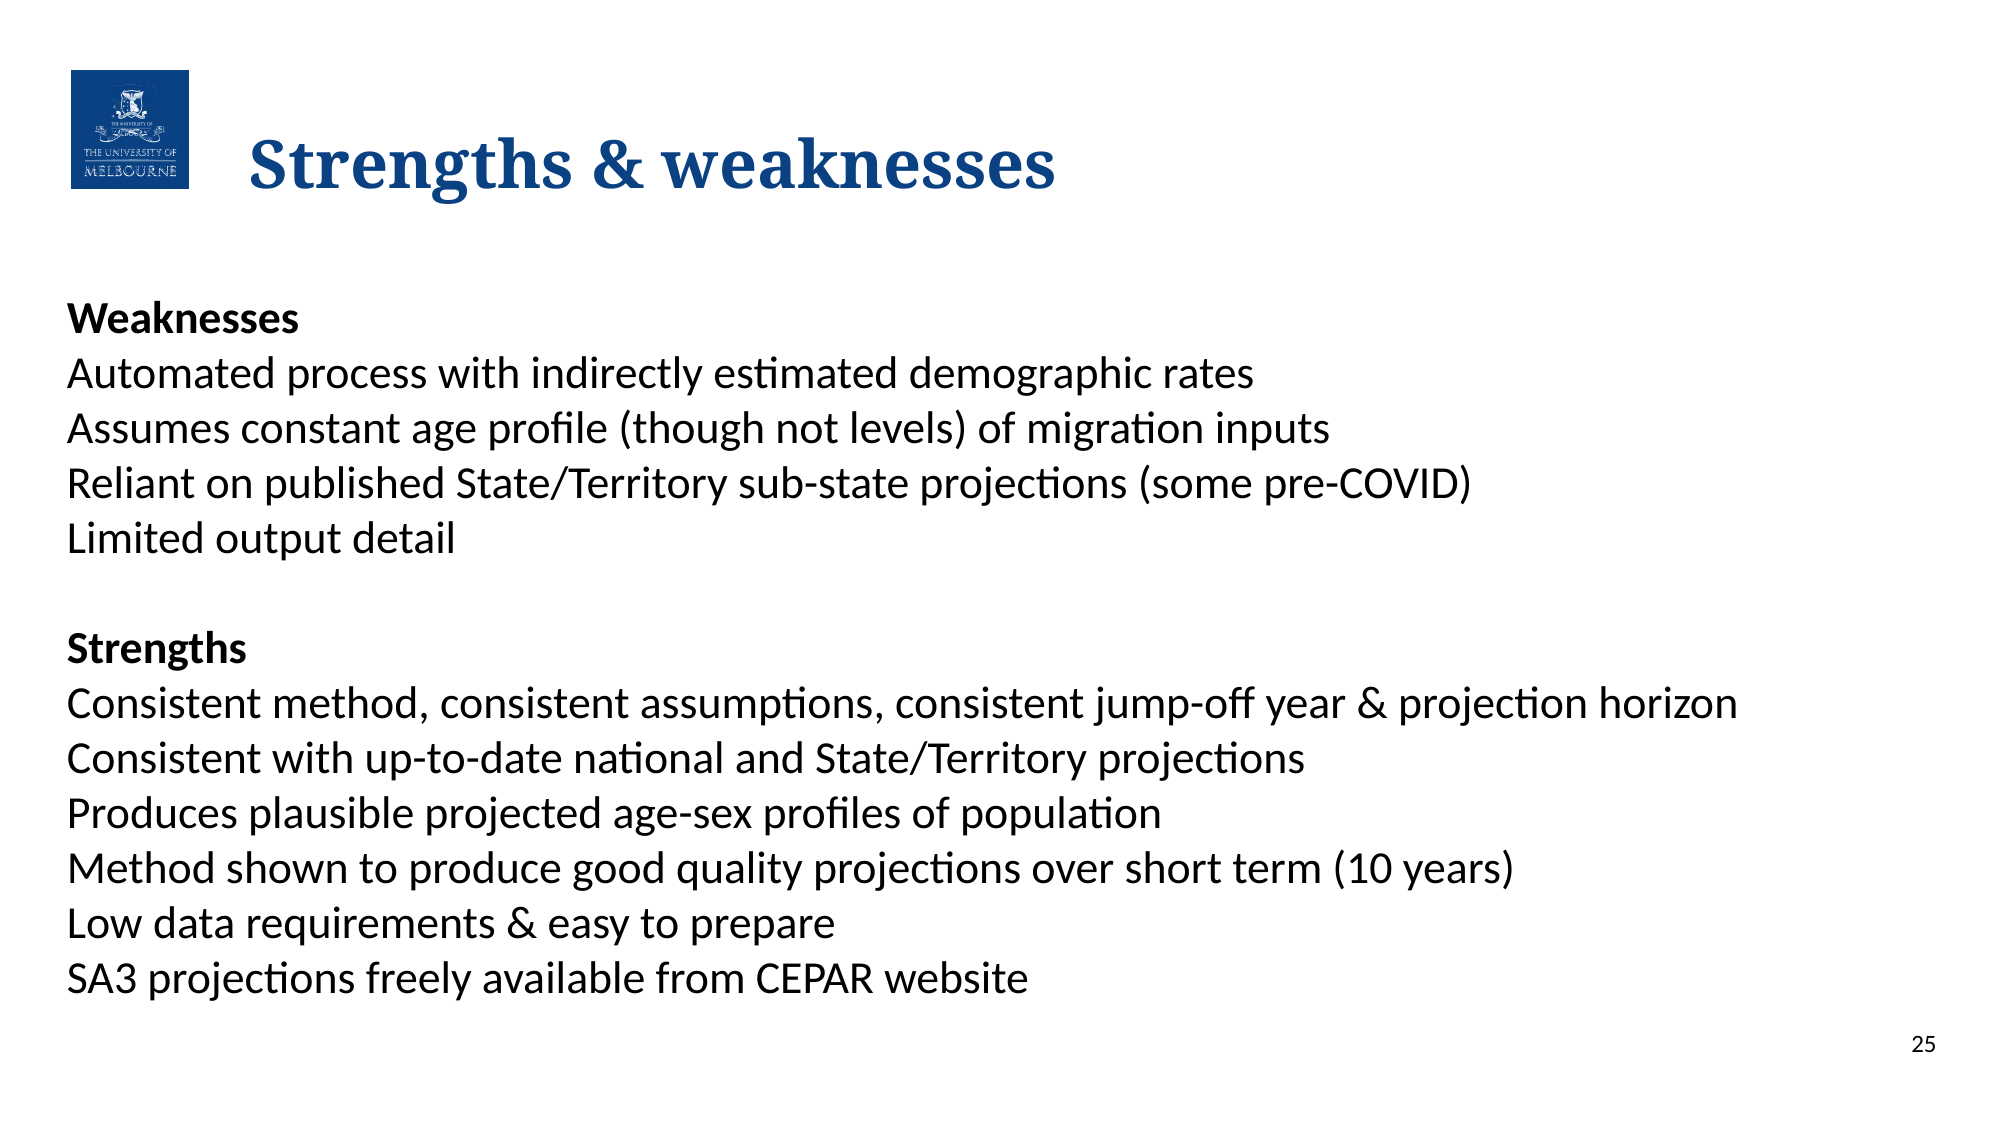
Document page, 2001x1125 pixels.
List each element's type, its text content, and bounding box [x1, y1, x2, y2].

slide_number 25 [1797, 1012, 1937, 1073]
list Weaknesses Automated process with indirectly estimated demographic rates Assumes constant age profile (though not levels) of migration inputs Reliant on published State/Territory sub-state projections (some pre-COVID) Limited output detail Strengths Consistent method, consistent assumptions, consistent jump-off year & projection horizon Consistent with up-to-date national and State/Territory projections Produces plausible projected age-sex profiles of population Method shown to produce good quality projections over short term (10 years) Low data requirements & easy to prepare SA3 projections freely available from CEPAR website [51, 280, 1924, 1061]
picture [71, 70, 189, 189]
title Strengths & weaknesses [234, 64, 1924, 211]
